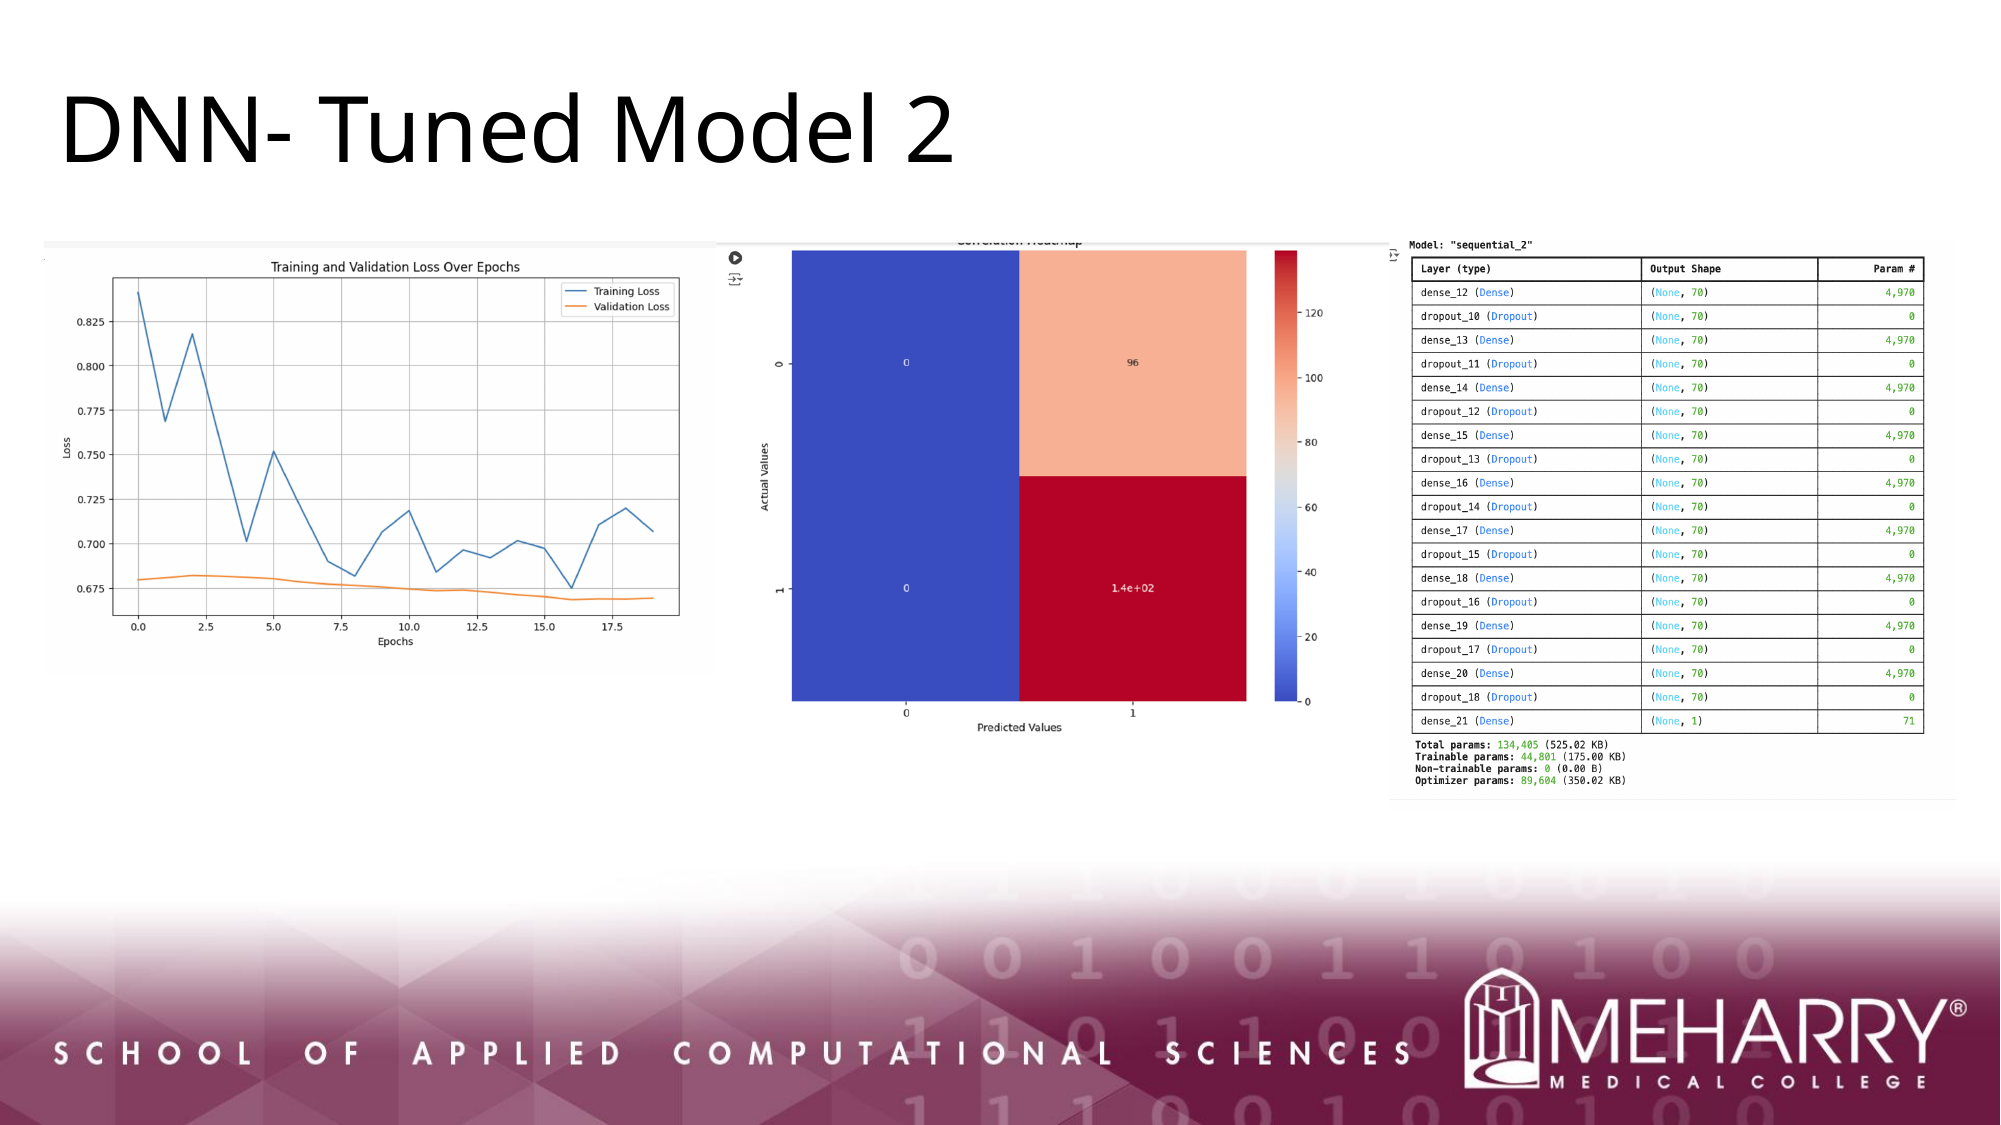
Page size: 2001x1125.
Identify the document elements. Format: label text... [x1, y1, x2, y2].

picture [0, 0, 2000, 1125]
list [43, 241, 716, 676]
title DNN- Tuned Model 2 [43, 24, 1769, 241]
